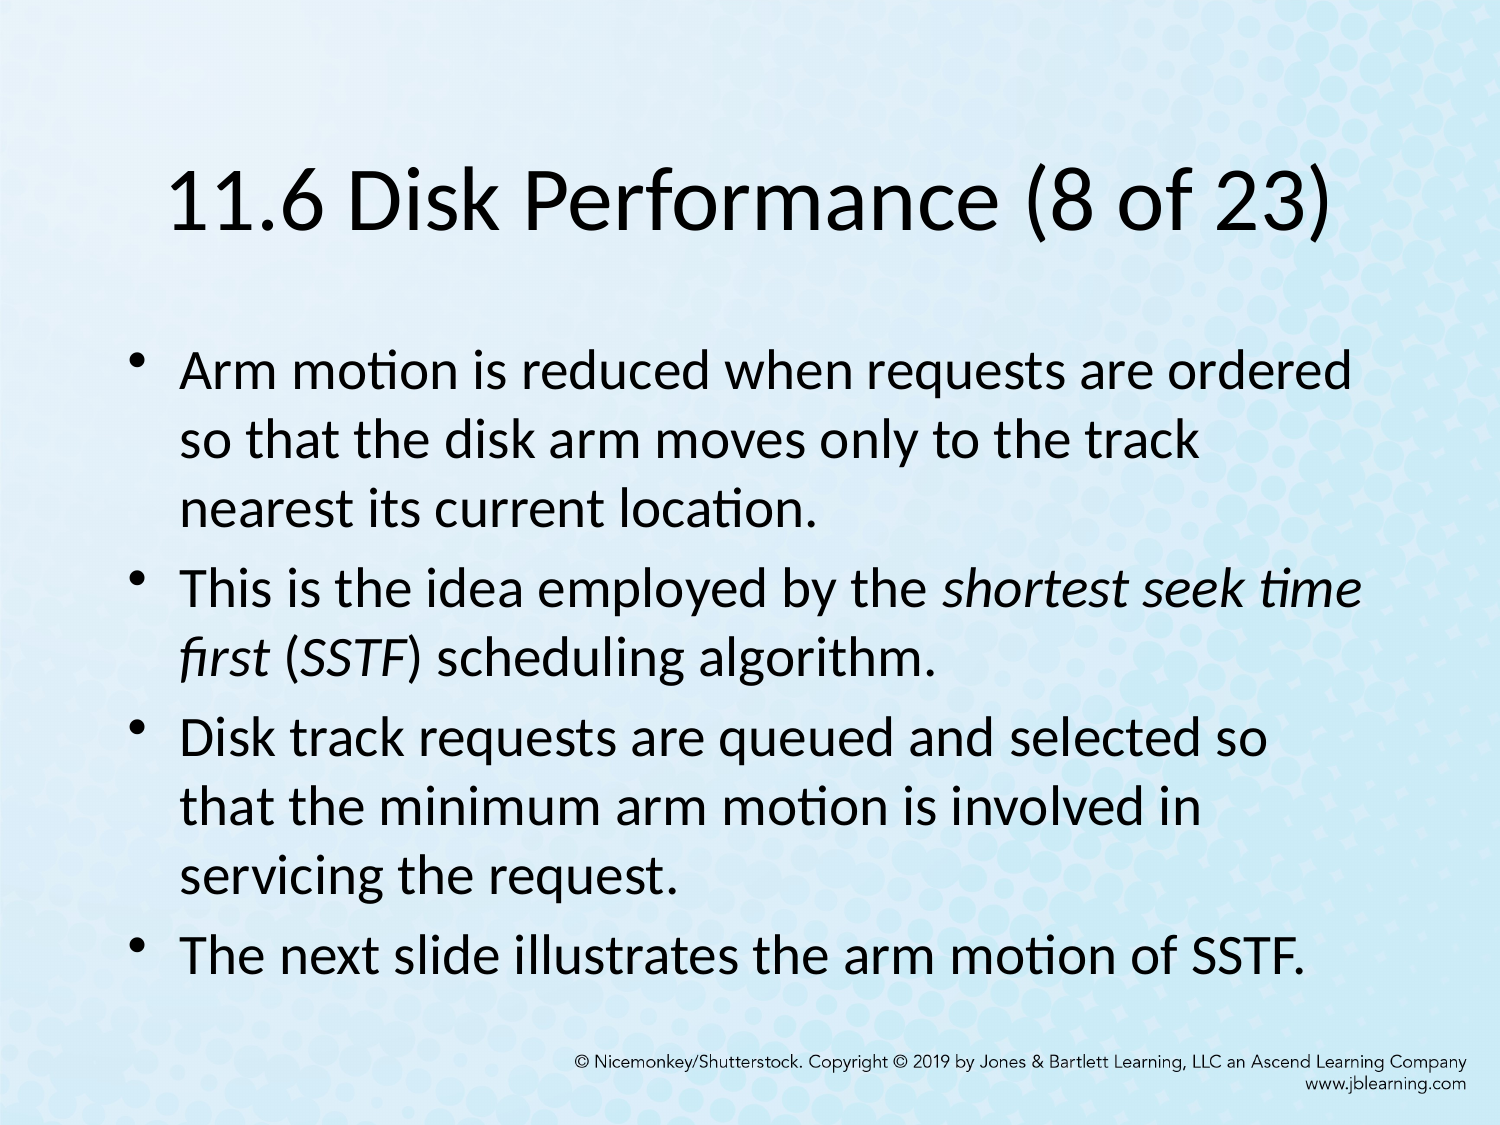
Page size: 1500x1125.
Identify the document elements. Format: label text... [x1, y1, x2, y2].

picture [0, 0, 1500, 1125]
list Arm motion is reduced when requests are ordered so that the disk arm moves only to the track nearest its current location. This is the idea employed by the shortest seek time first (SSTF) scheduling algorithm. Disk track requests are queued and selected so that the minimum arm motion is involved in servicing the request. The next slide illustrates the arm motion of SSTF. [112, 324, 1388, 1000]
title 11.6 Disk Performance (8 of 23) [112, 99, 1388, 288]
